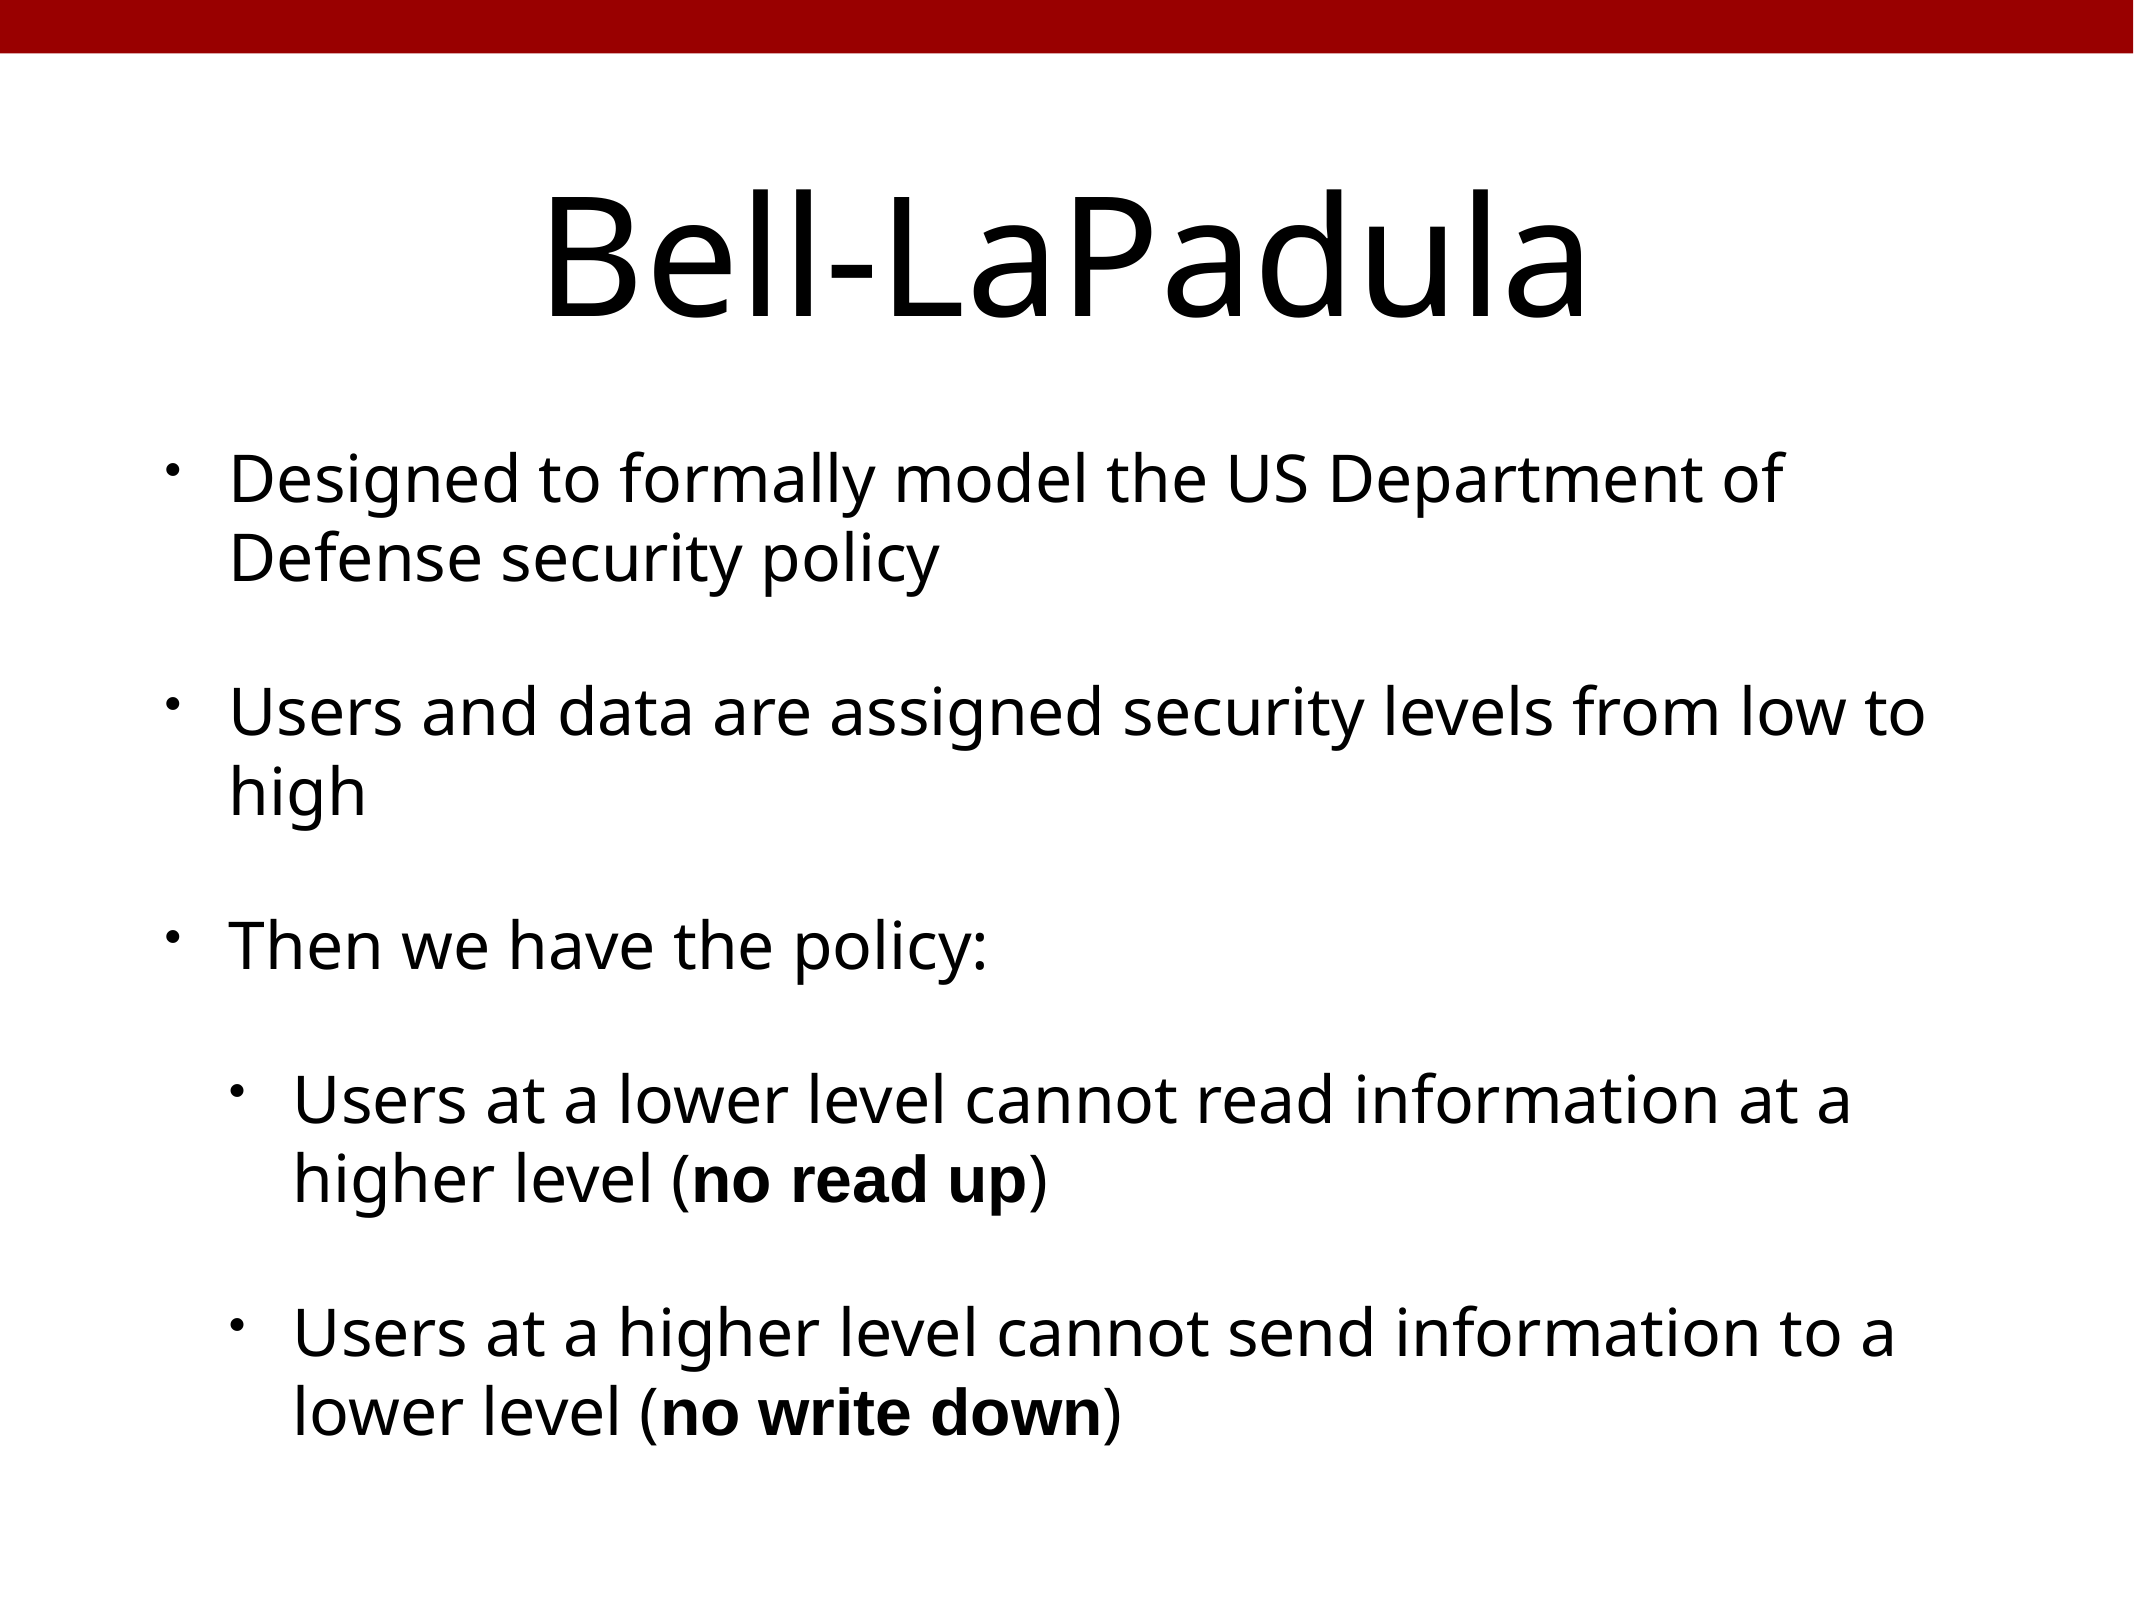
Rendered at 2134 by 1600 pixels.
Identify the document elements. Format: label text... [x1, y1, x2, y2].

title Bell-LaPadula [155, 72, 1978, 426]
list Designed to formally model the US Department of Defense security policy Users and data are assigned security levels from low to high Then we have the policy: Users at a lower level cannot read information at a higher level (no read up) Users at a higher level cannot send information to a lower level (no write down) [155, 426, 1978, 1459]
